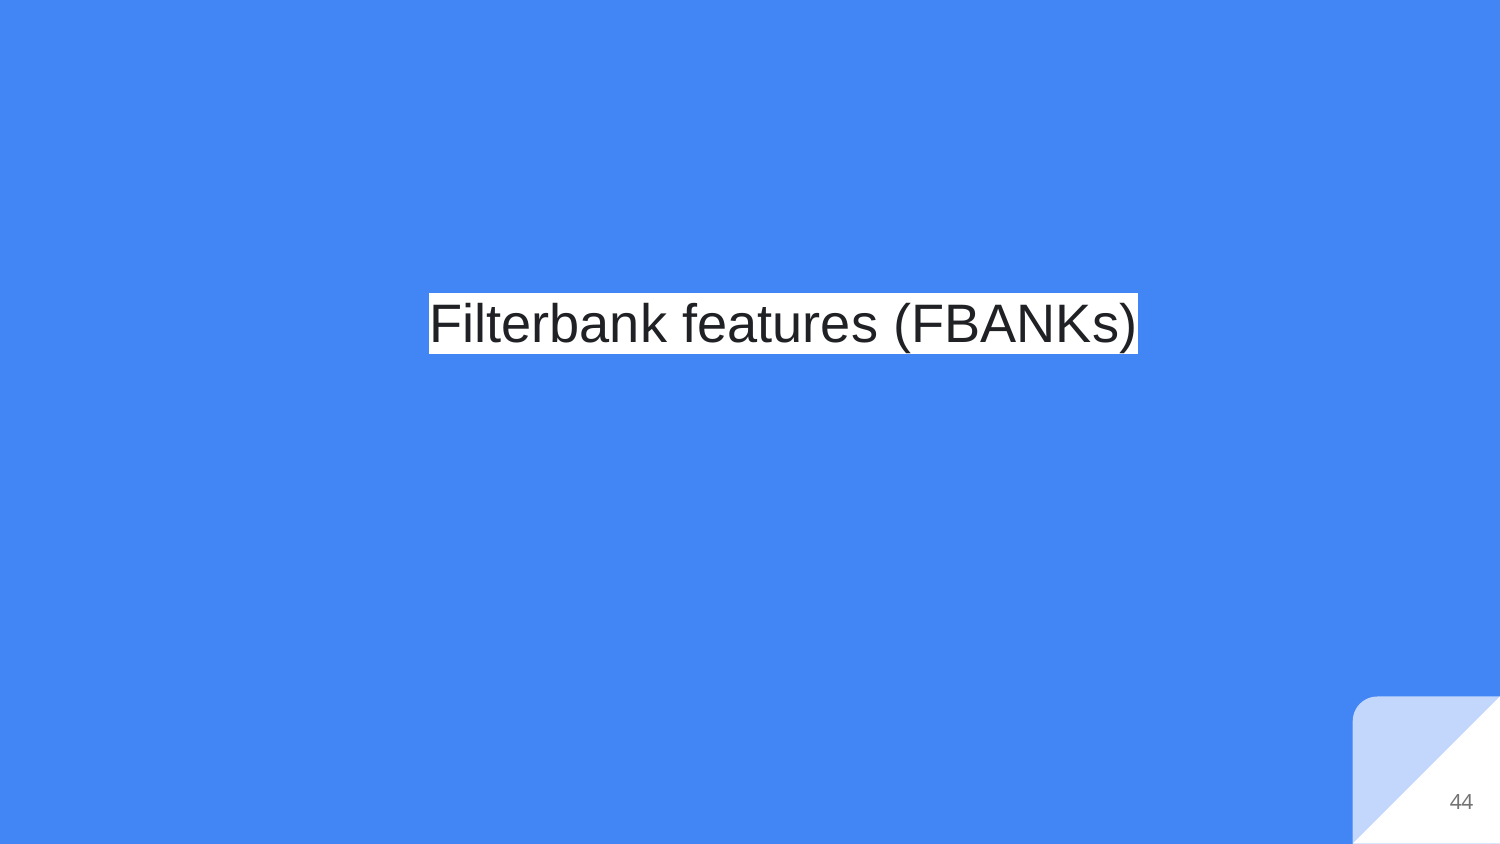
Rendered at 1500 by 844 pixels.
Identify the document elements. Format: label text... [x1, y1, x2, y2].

text_box Filterbank features (FBANKs) [168, 273, 1399, 368]
slide_number ‹#› [1398, 770, 1489, 835]
